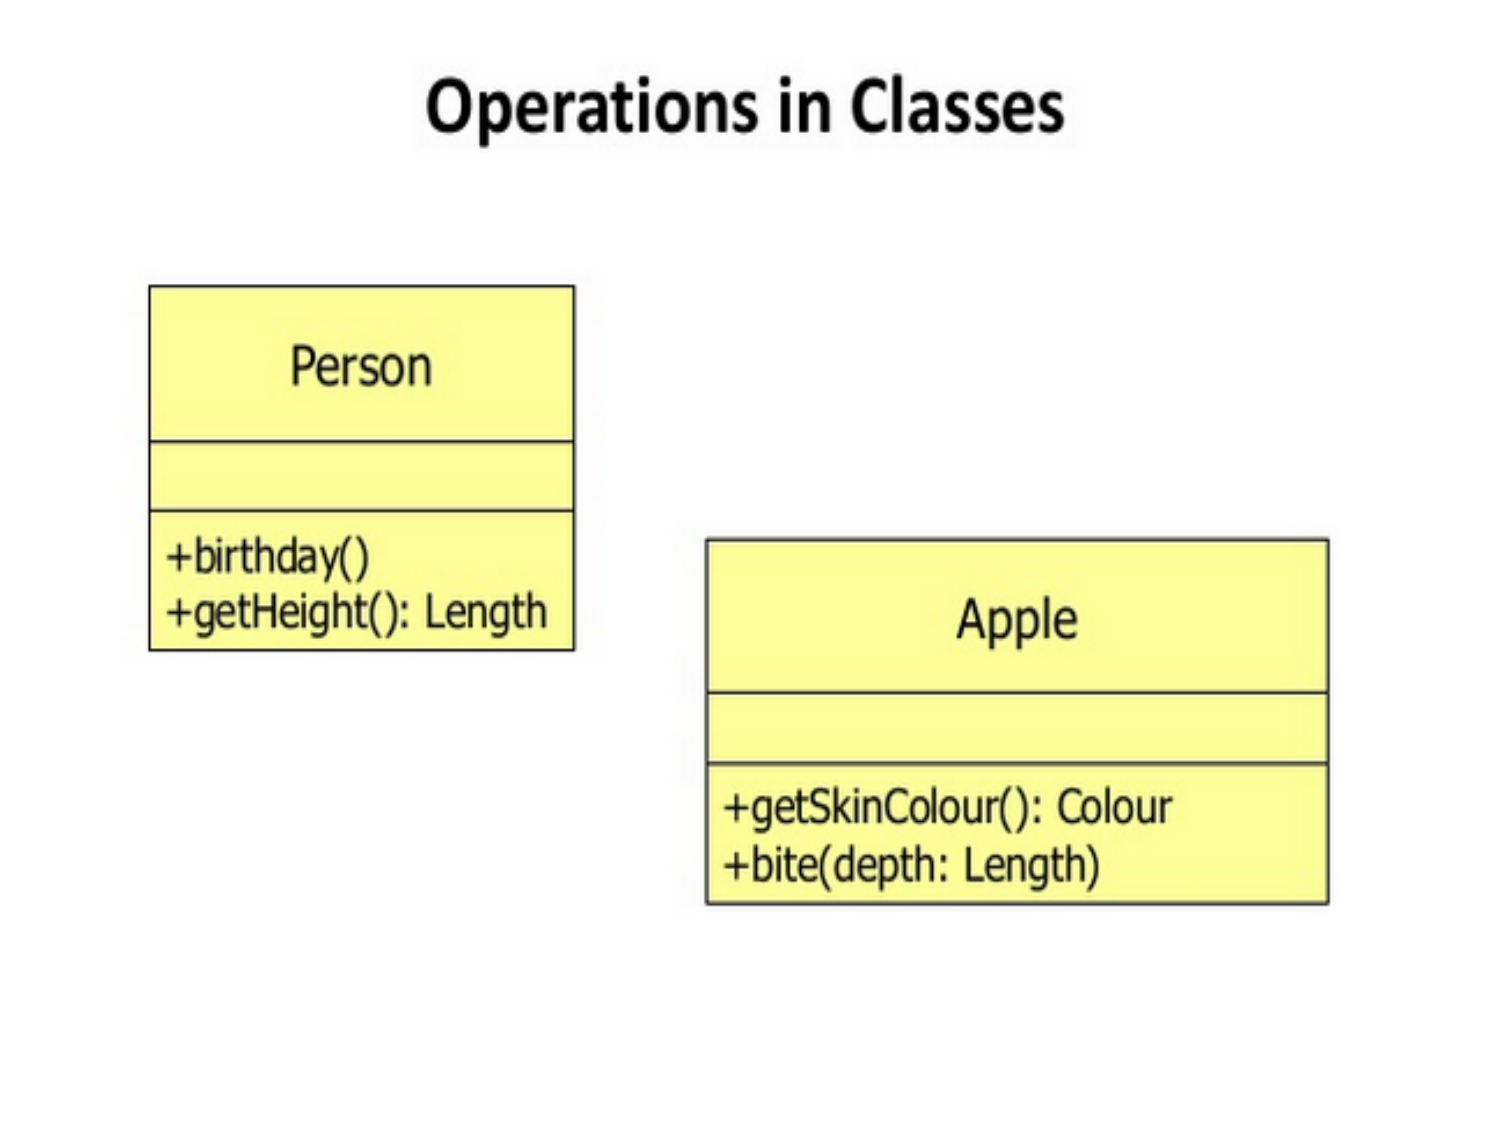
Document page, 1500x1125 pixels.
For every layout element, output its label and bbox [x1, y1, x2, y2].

picture [111, 42, 1400, 1095]
